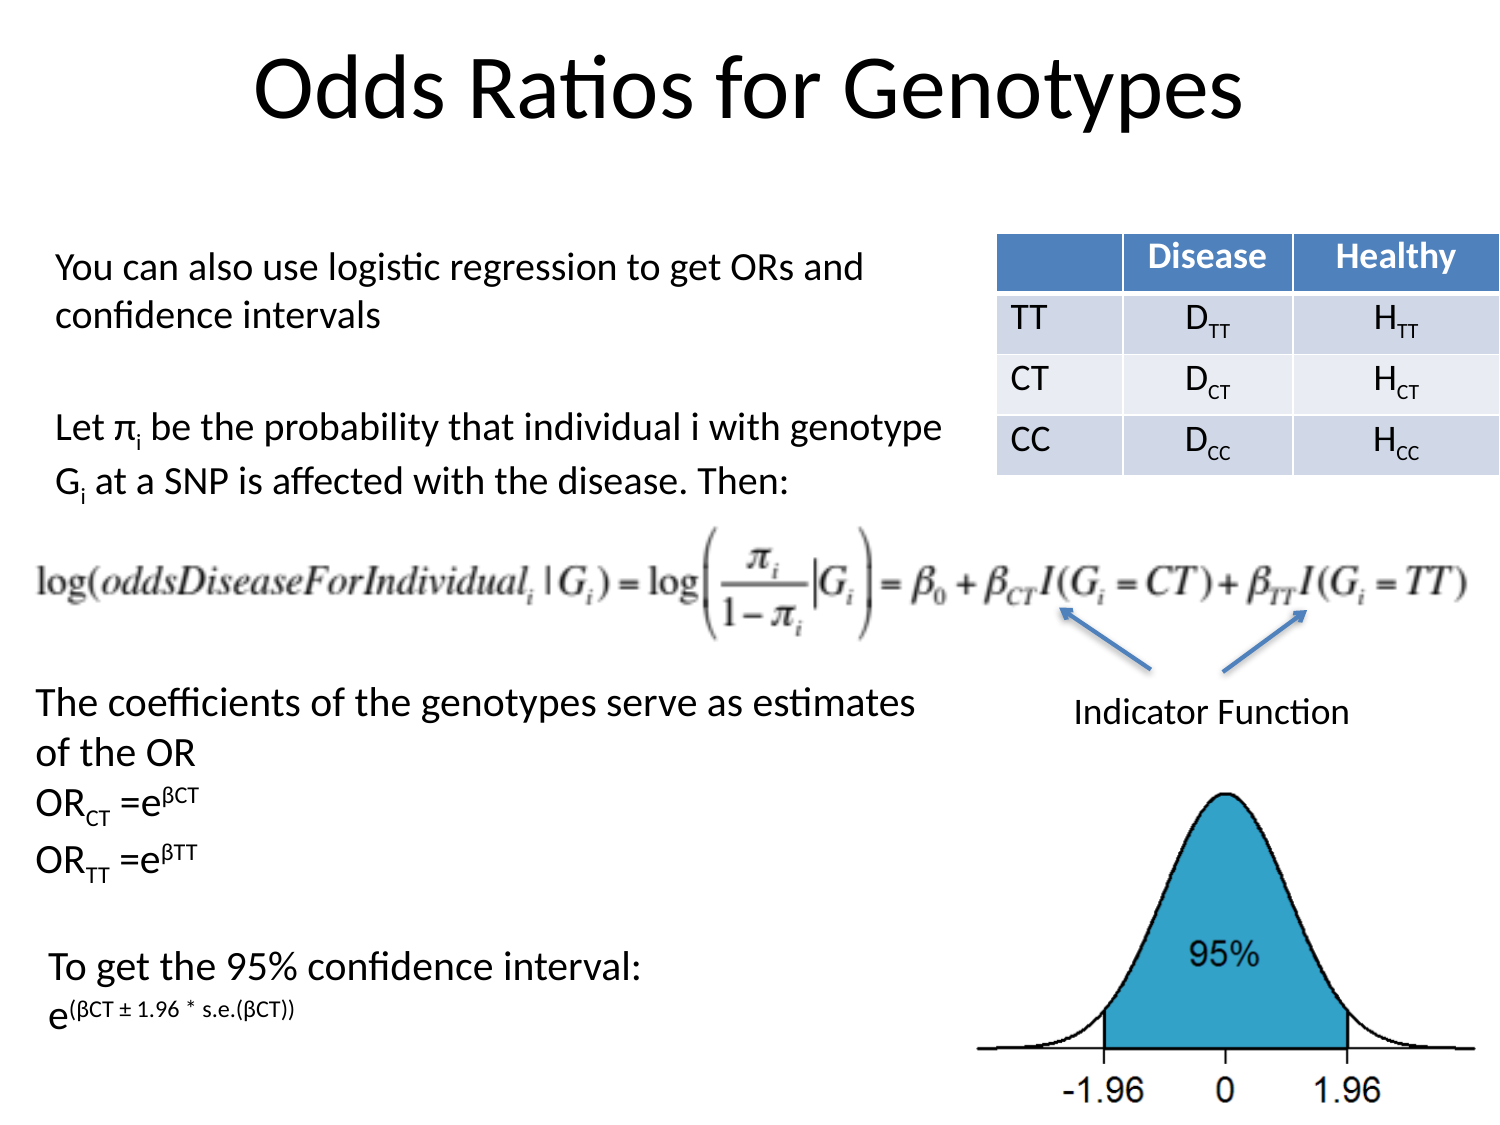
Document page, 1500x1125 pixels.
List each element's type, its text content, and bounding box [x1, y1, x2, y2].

table_header Healthy [1294, 234, 1499, 291]
list You can also use logistic regression to get ORs and confidence intervals Let πi be the probability that individual i with genotype Gi at a SNP is affected with the disease. Then: [40, 232, 970, 515]
table_cell DCT [1124, 355, 1292, 414]
table_cell DCC [1124, 416, 1292, 475]
title Odds Ratios for Genotypes [75, 0, 1425, 176]
text_box Indicator Function [1058, 679, 1366, 740]
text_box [30, 517, 1470, 645]
table_cell HTT [1294, 296, 1499, 354]
table_header Disease [1124, 234, 1292, 291]
table_cell TT [997, 296, 1122, 354]
text_box The coefficients of the genotypes serve as estimates of the OR ORCT =eβCT ORTT =eβTT [20, 667, 945, 941]
picture [967, 790, 1481, 1125]
text_box To get the 95% confidence interval: e(βCT ± 1.96 * s.e.(βCT)) [33, 931, 658, 1096]
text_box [1222, 609, 1308, 673]
table_cell HCT [1294, 355, 1499, 414]
table_cell CC [997, 416, 1122, 475]
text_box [1058, 607, 1152, 670]
table_cell DTT [1124, 296, 1292, 354]
table_cell HCC [1294, 416, 1499, 475]
table_header [997, 234, 1122, 291]
table_cell CT [997, 355, 1122, 414]
